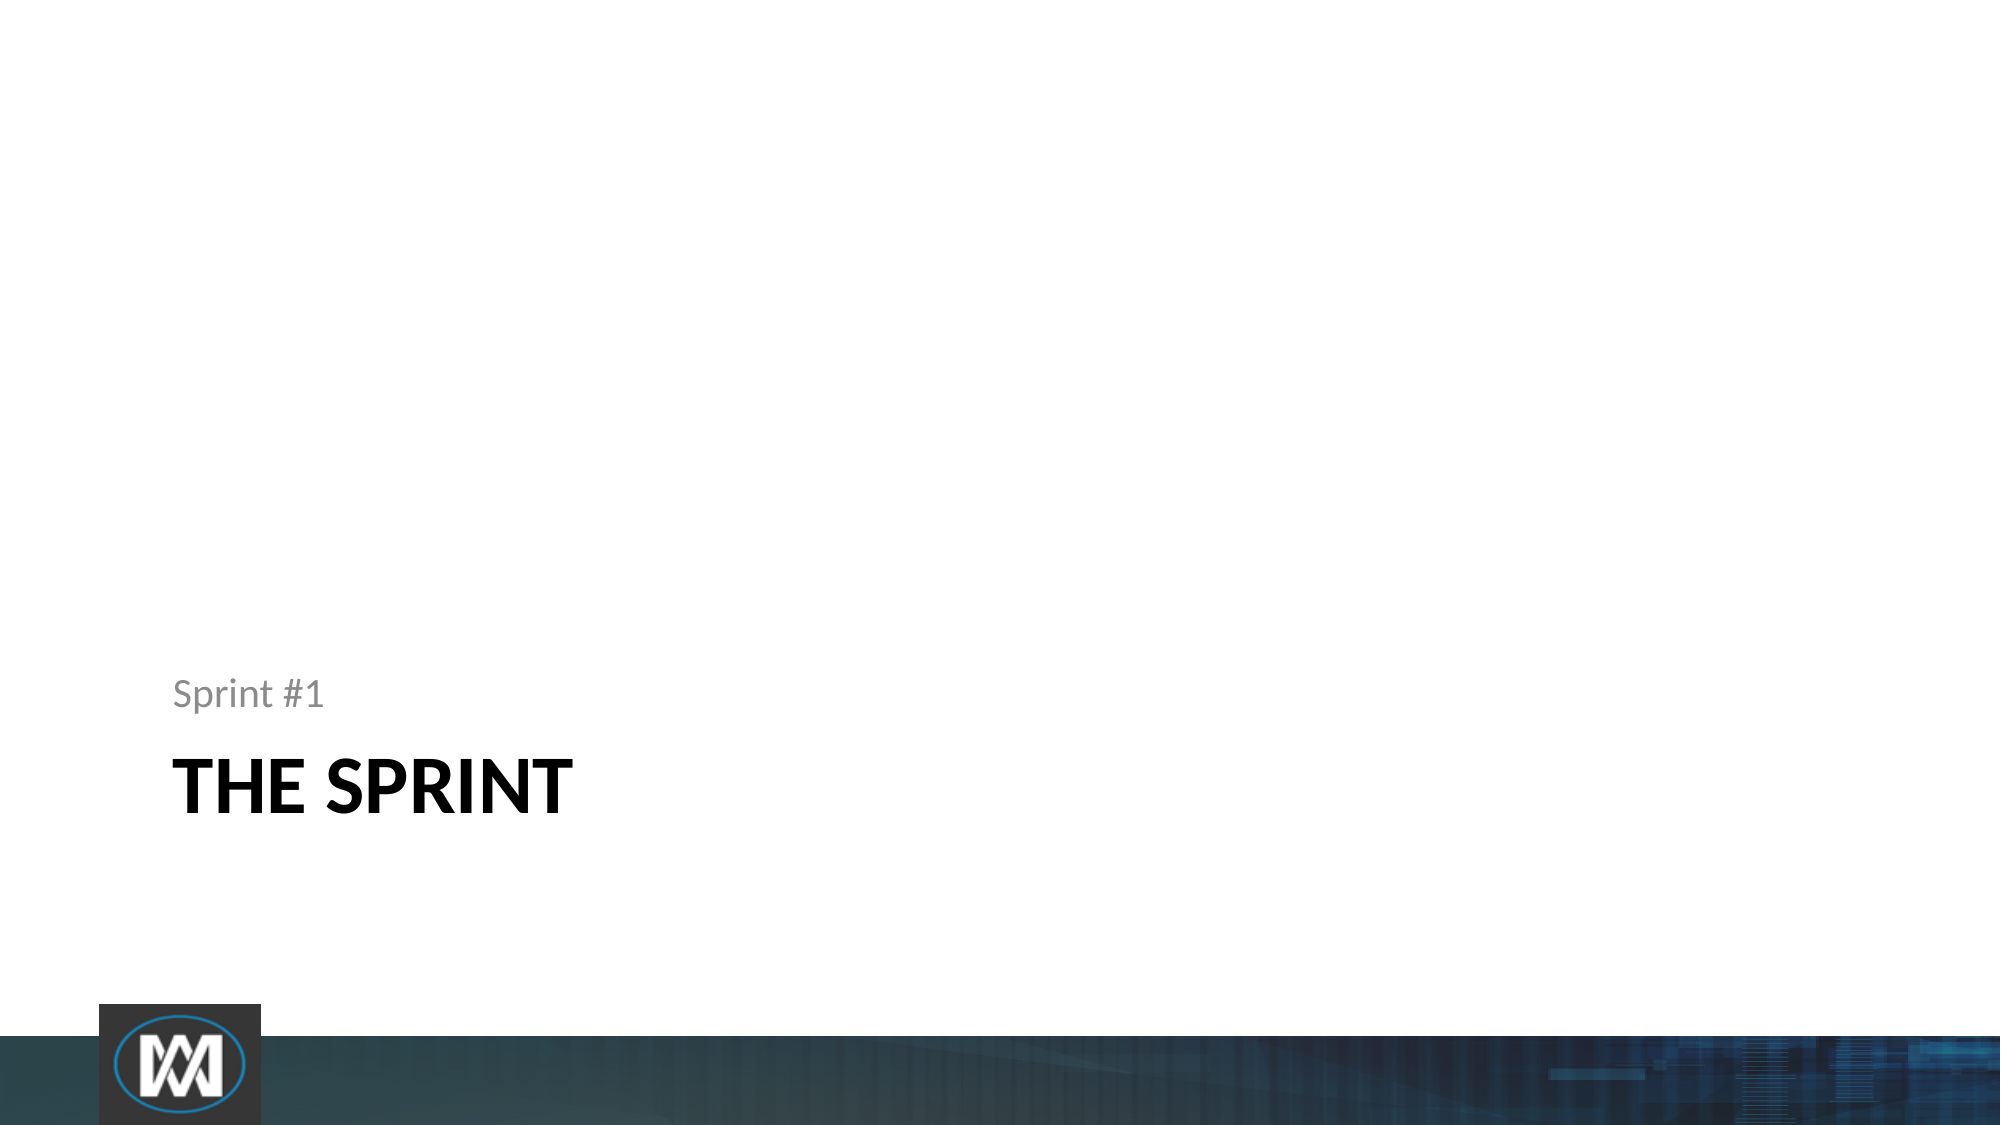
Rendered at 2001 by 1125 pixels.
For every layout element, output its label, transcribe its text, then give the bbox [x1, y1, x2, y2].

picture [0, 1004, 2000, 1125]
title The Sprint [157, 723, 1858, 947]
list Sprint #1 [157, 476, 1858, 723]
